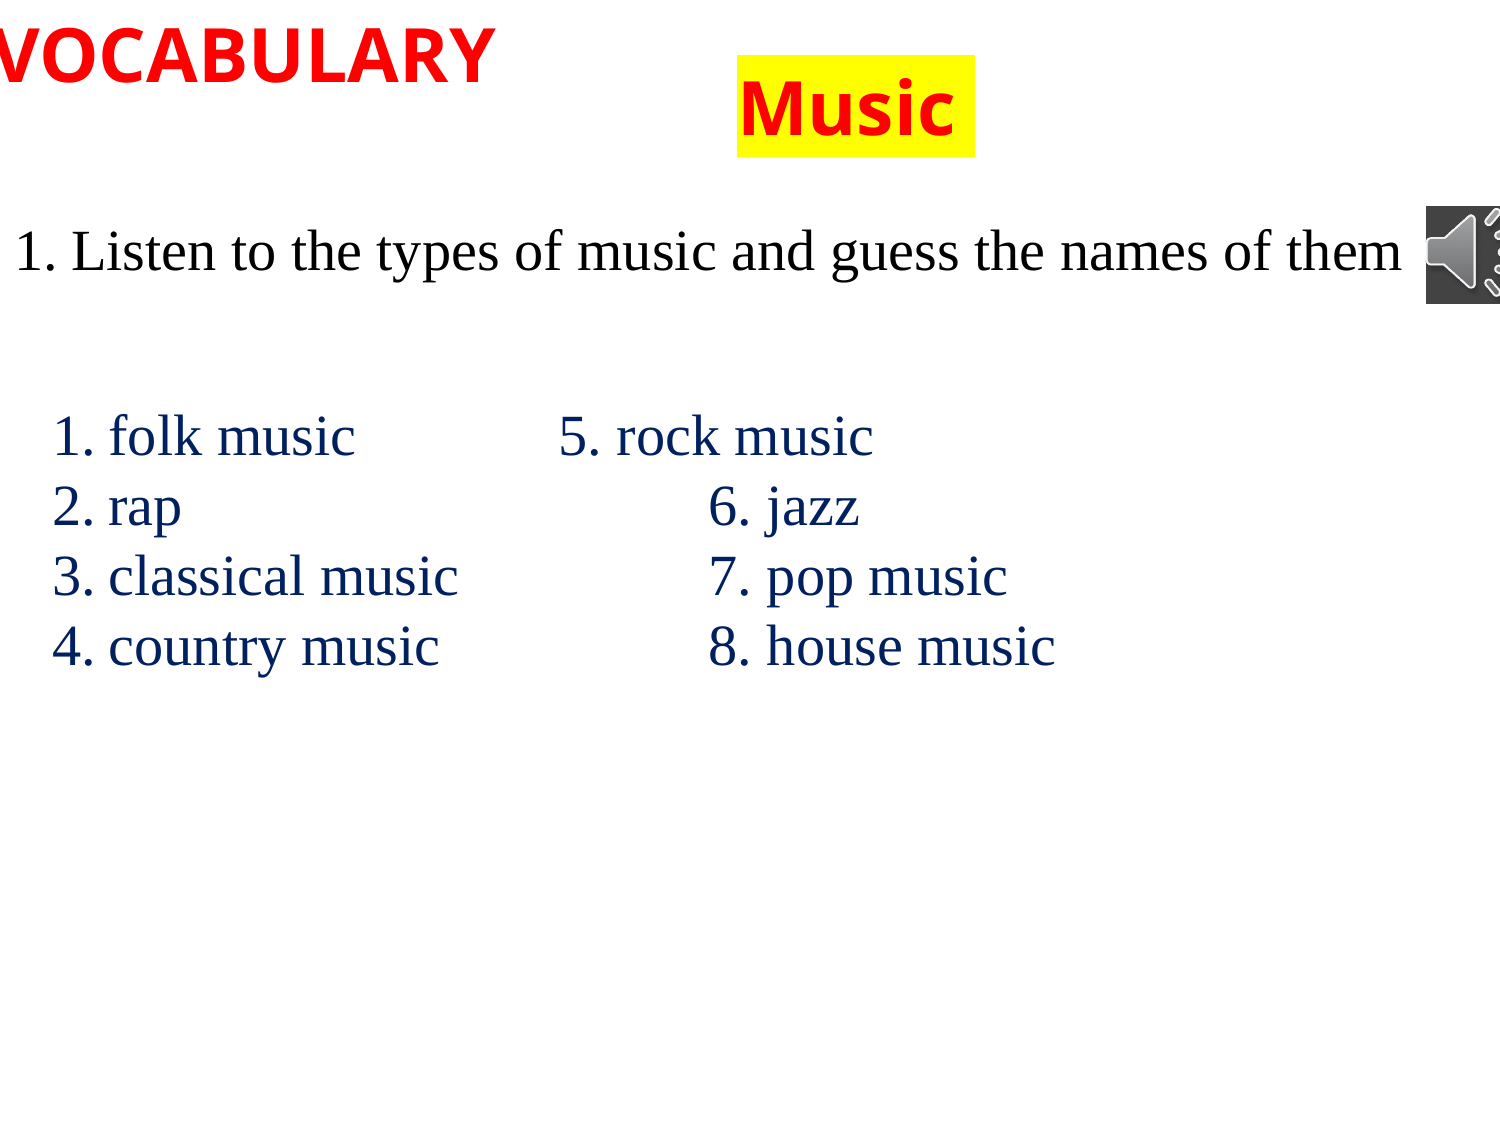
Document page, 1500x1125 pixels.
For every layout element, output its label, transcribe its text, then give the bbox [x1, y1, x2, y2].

text_box folk music 5. rock music rap 6. jazz classical music 7. pop music country music 8. house music [37, 389, 1125, 685]
text_box VOCABULARY [0, 0, 513, 105]
picture [1424, 204, 1500, 306]
text_box Listen to the types of music and guess the names of them [0, 205, 1422, 290]
text_box Music [587, 52, 1125, 158]
